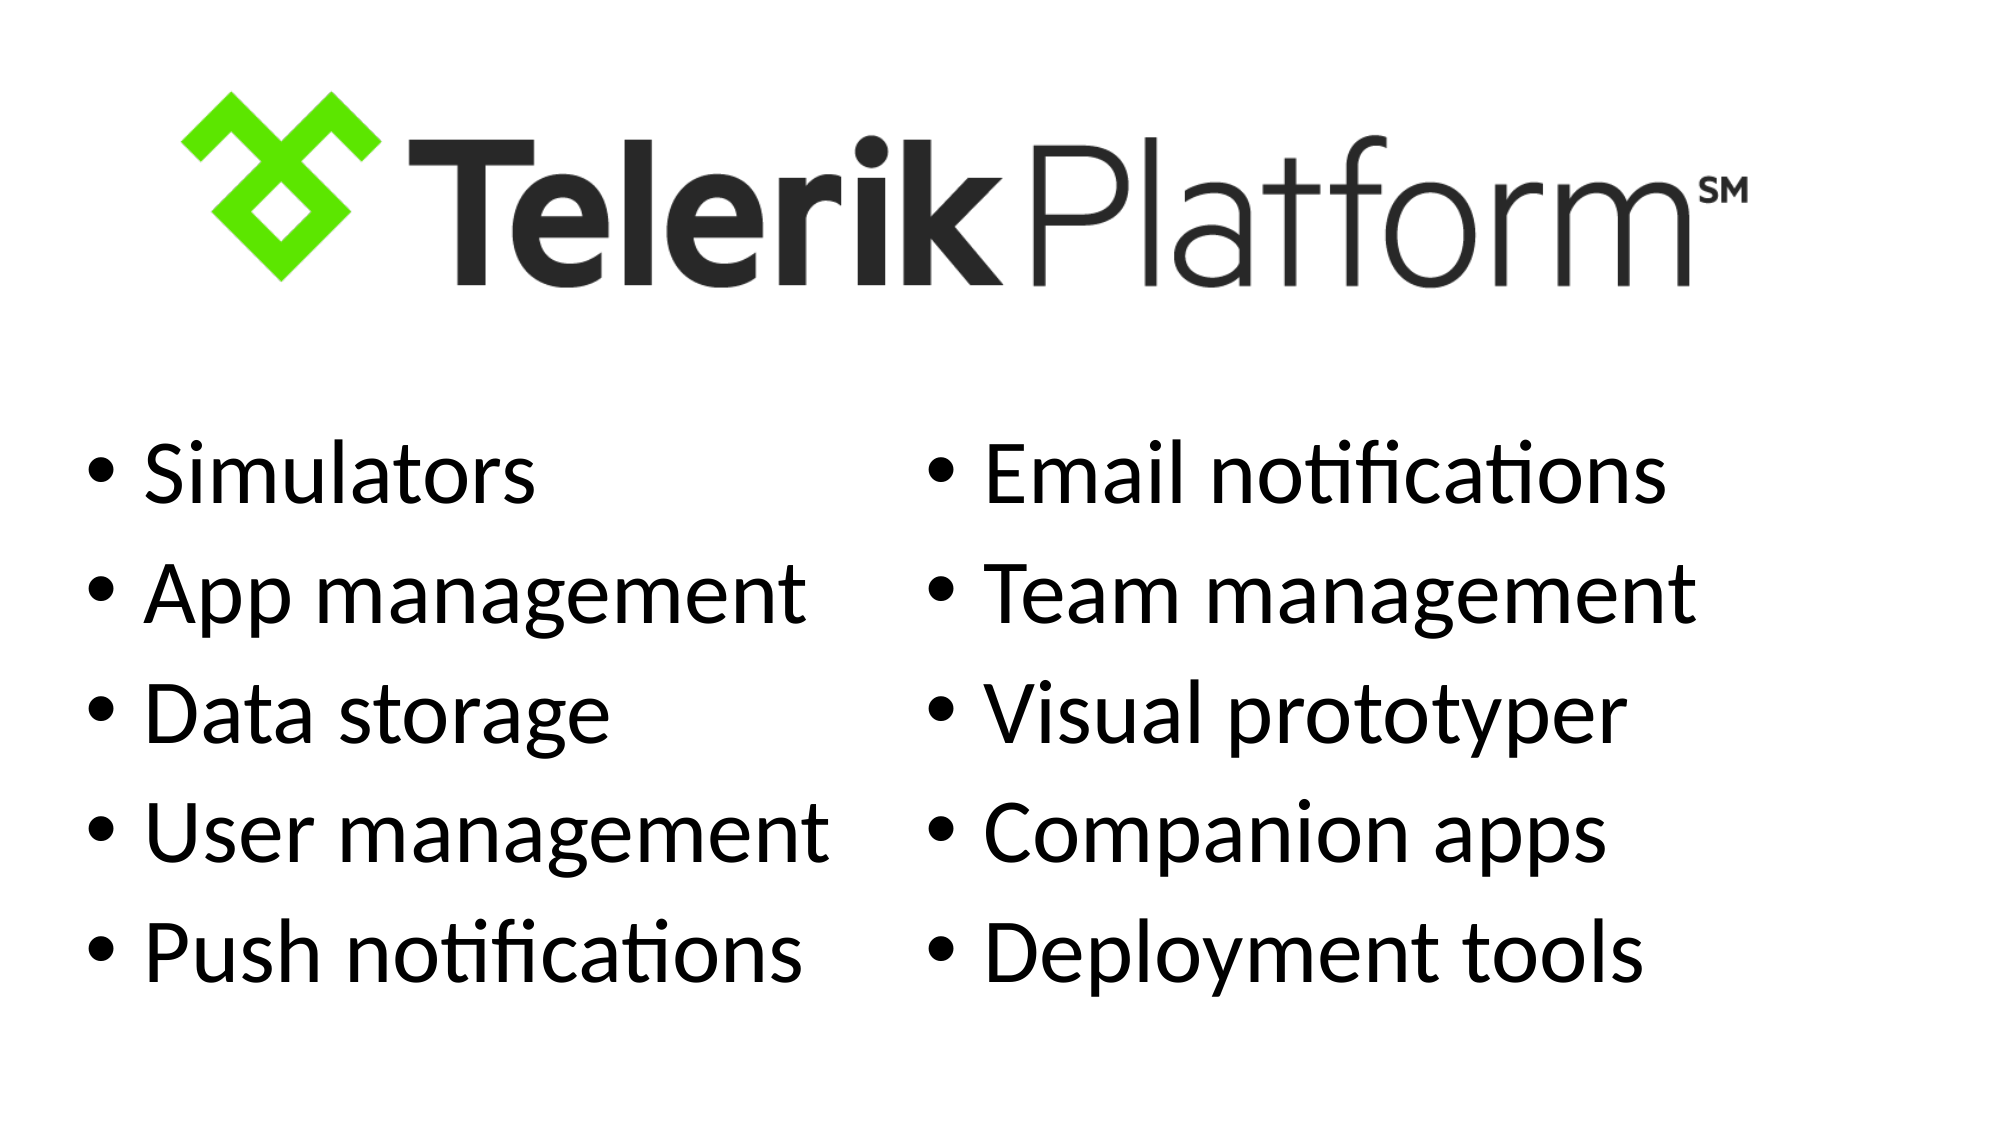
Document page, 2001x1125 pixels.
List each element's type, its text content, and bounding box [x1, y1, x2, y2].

text_box Email notifications Team management Visual prototyper Companion apps Deployment tools [910, 416, 1750, 1095]
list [118, 29, 1844, 346]
text_box Simulators App management Data storage User management Push notifications [70, 416, 910, 1095]
